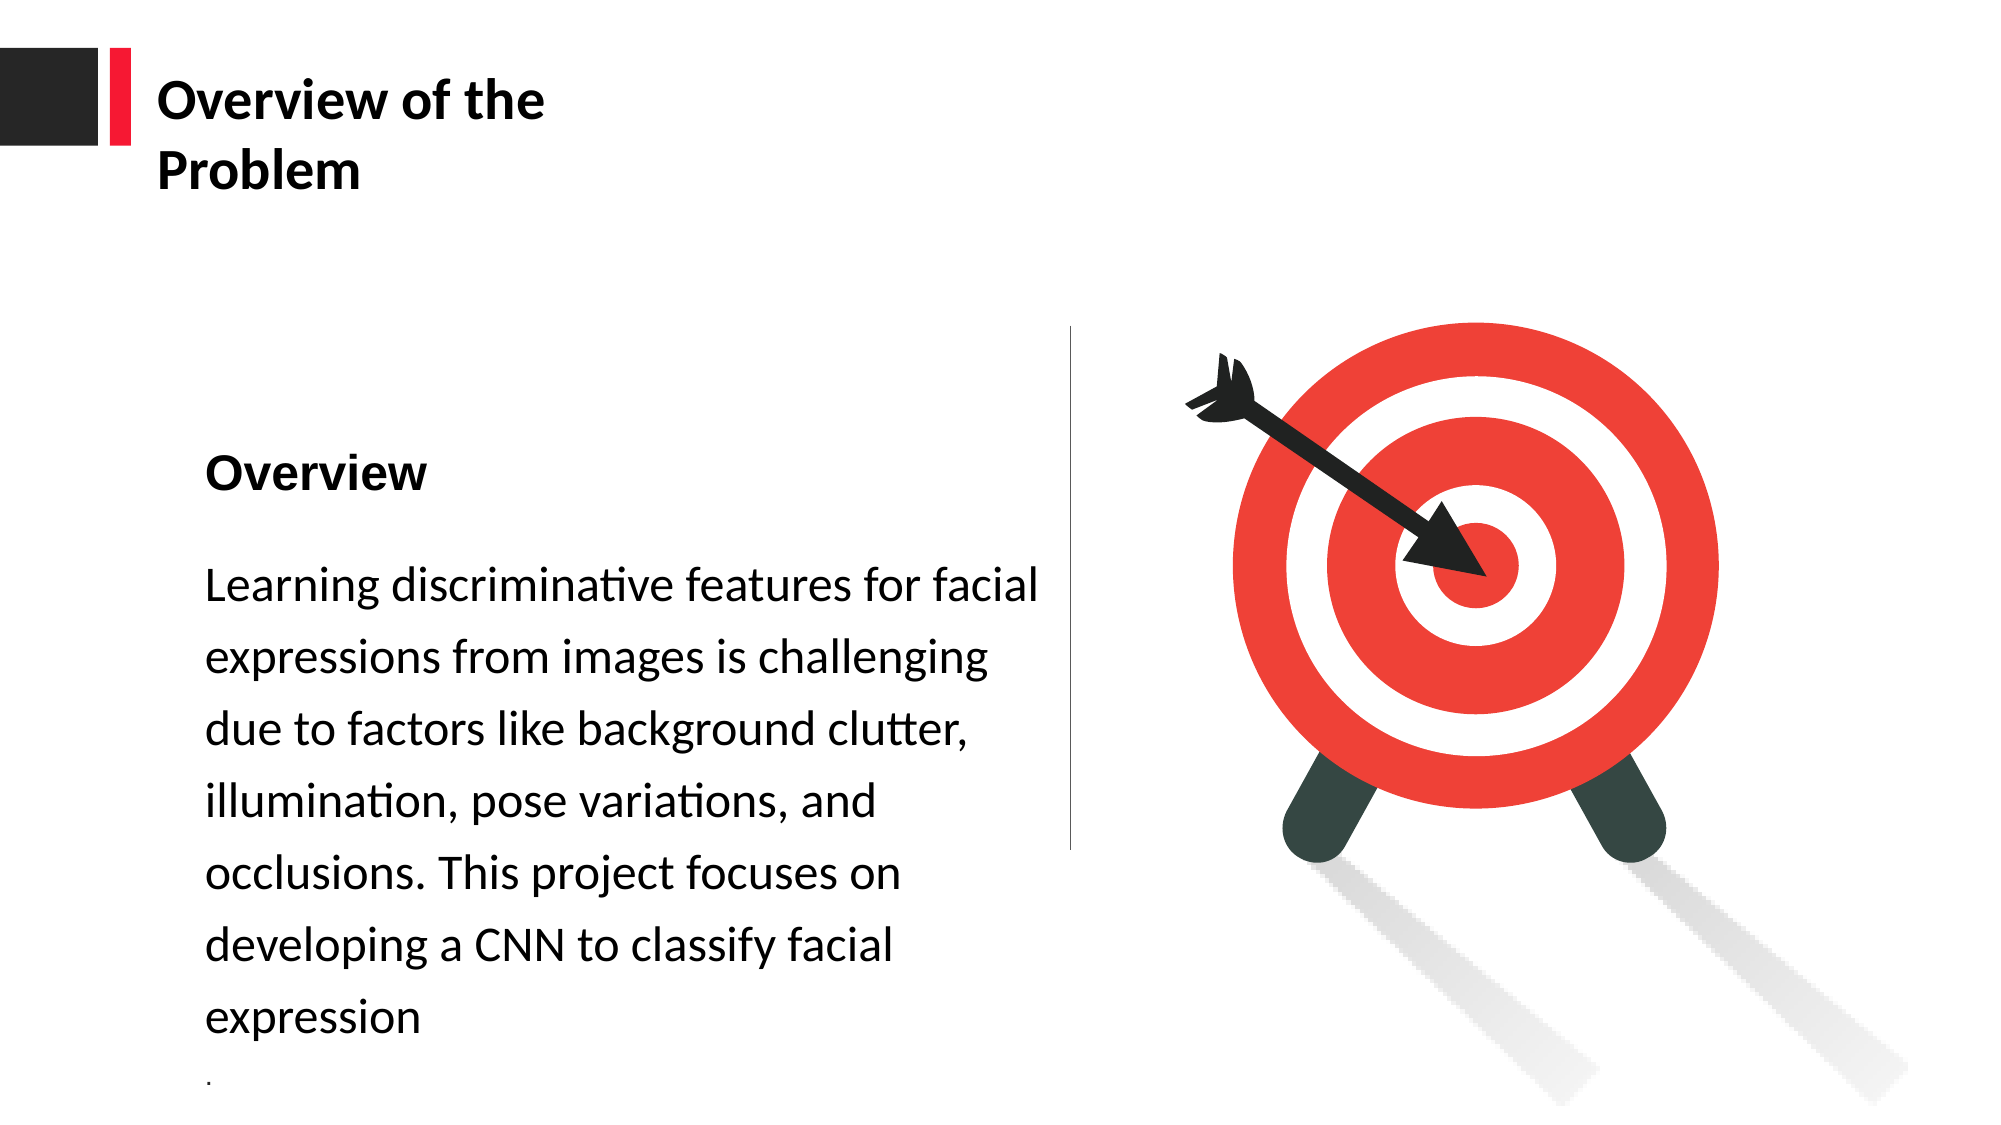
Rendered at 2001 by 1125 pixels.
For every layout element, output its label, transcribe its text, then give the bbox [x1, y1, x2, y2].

text_box Overview [190, 433, 642, 509]
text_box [0, 47, 590, 211]
text_box Learning discriminative features for facial expressions from images is challenging due to factors like background clutter, illumination, pose variations, and occlusions. This project focuses on developing a CNN to classify facial expression . [204, 539, 1065, 889]
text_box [1184, 322, 1908, 1106]
